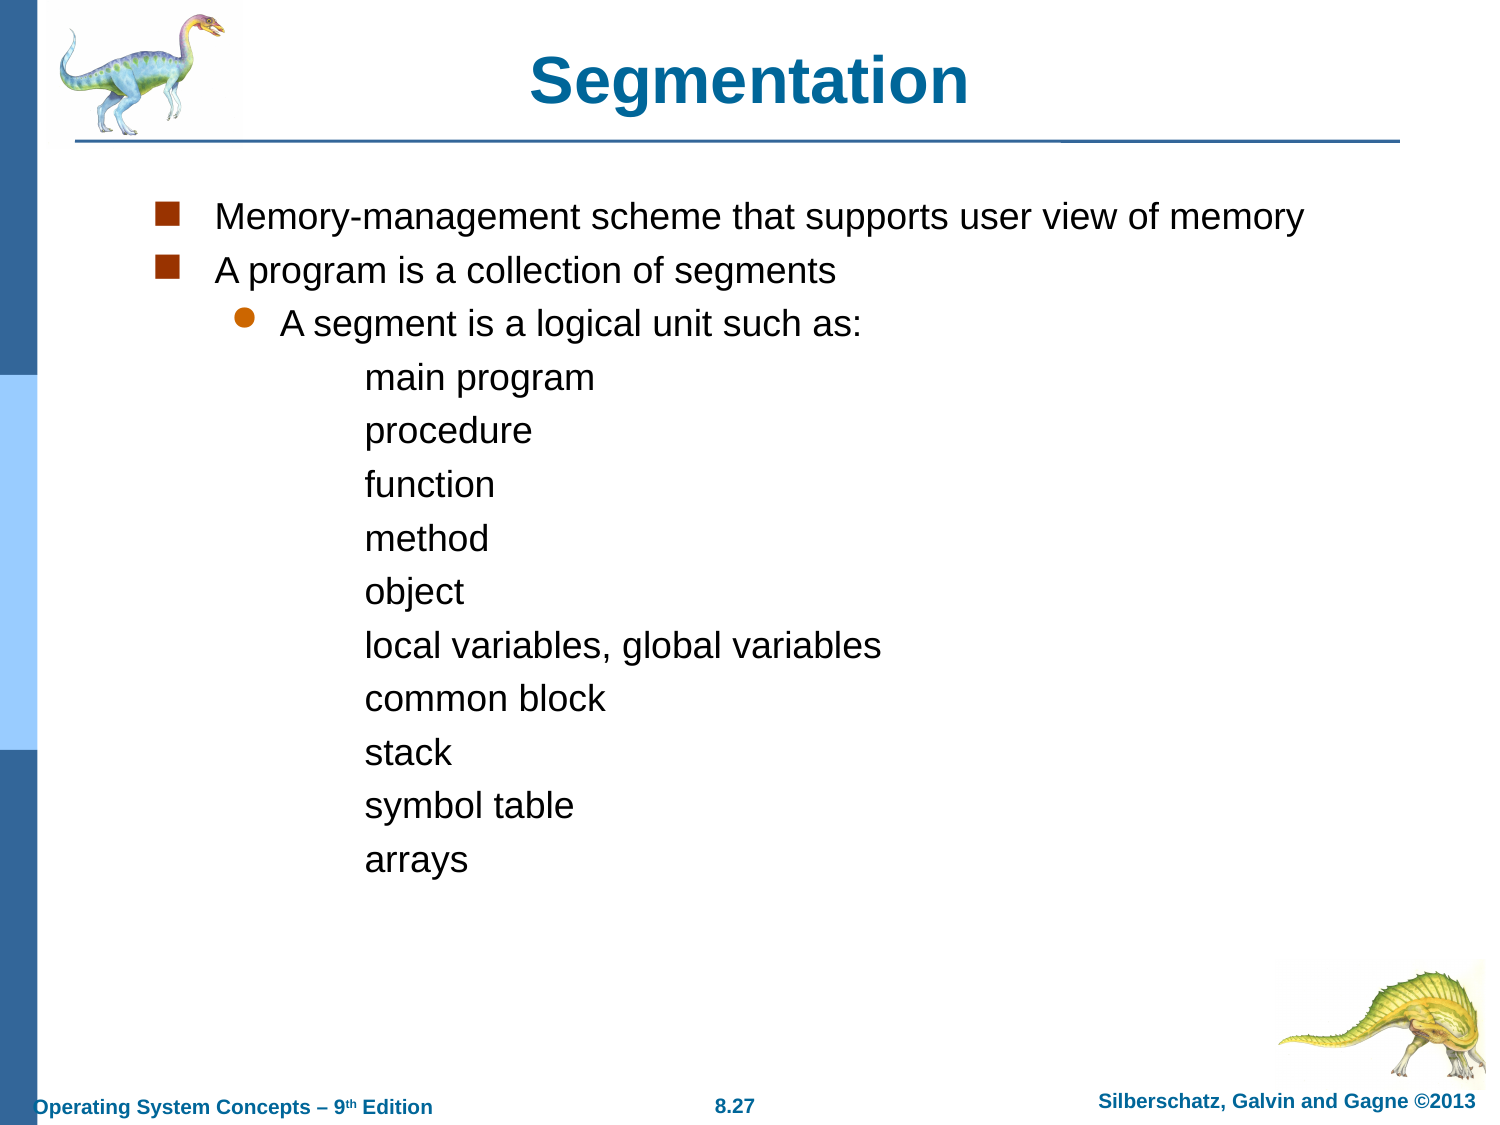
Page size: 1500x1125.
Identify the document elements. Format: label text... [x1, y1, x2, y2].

picture [1275, 959, 1486, 1090]
picture [46, 0, 243, 149]
list Memory-management scheme that supports user view of memory A program is a collection of segments A segment is a logical unit such as: main program procedure function method object local variables, global variables common block stack symbol table arrays [143, 189, 1407, 1001]
title Segmentation [75, 29, 1425, 125]
